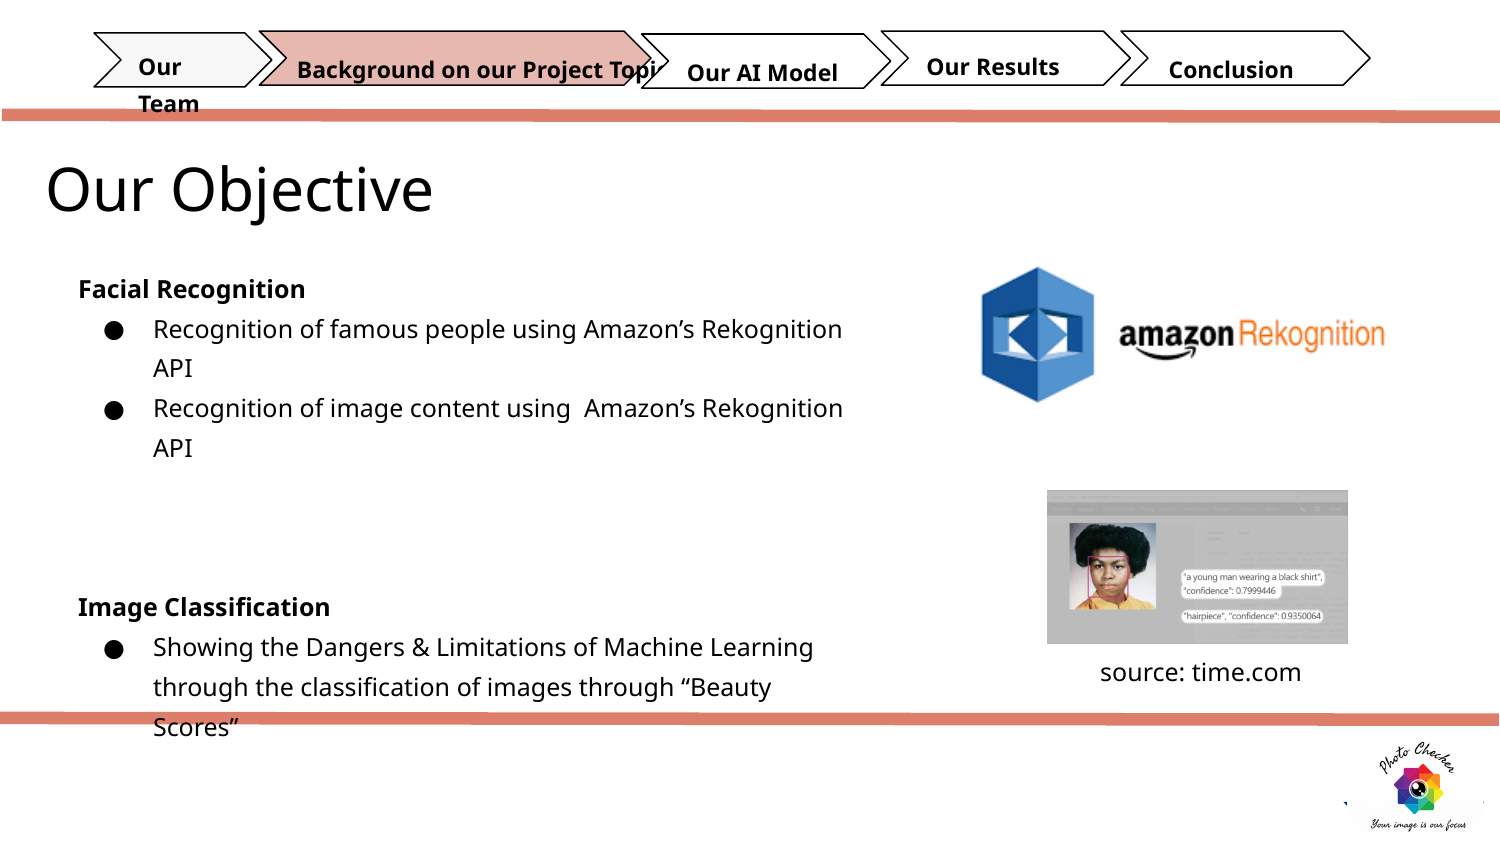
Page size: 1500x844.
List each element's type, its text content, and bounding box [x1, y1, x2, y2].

text_box [259, 47, 272, 73]
text_box [1343, 31, 1371, 86]
picture [1047, 490, 1348, 645]
text_box Our Results [911, 28, 1101, 83]
text_box Background on our Project Topic [281, 31, 685, 86]
picture [947, 203, 1415, 467]
text_box [881, 31, 1131, 86]
text_box [641, 34, 891, 89]
text_box [1120, 31, 1153, 86]
text_box Our AI Model [671, 34, 861, 88]
text_box [94, 32, 249, 87]
text_box [259, 31, 281, 53]
text_box Our Objective [30, 136, 1220, 216]
text_box Facial Recognition Recognition of famous people using Amazon’s Rekognition API Recognition of image content using Amazon’s Rekognition API Image Classification Showing the Dangers & Limitations of Machine Learning through the classification of images through “Beauty Scores” [63, 248, 871, 491]
picture [1343, 720, 1484, 844]
text_box source: time.com [1085, 654, 1335, 686]
text_box Conclusion [1153, 31, 1343, 86]
text_box Our Team [123, 28, 259, 83]
text_box [259, 63, 281, 86]
